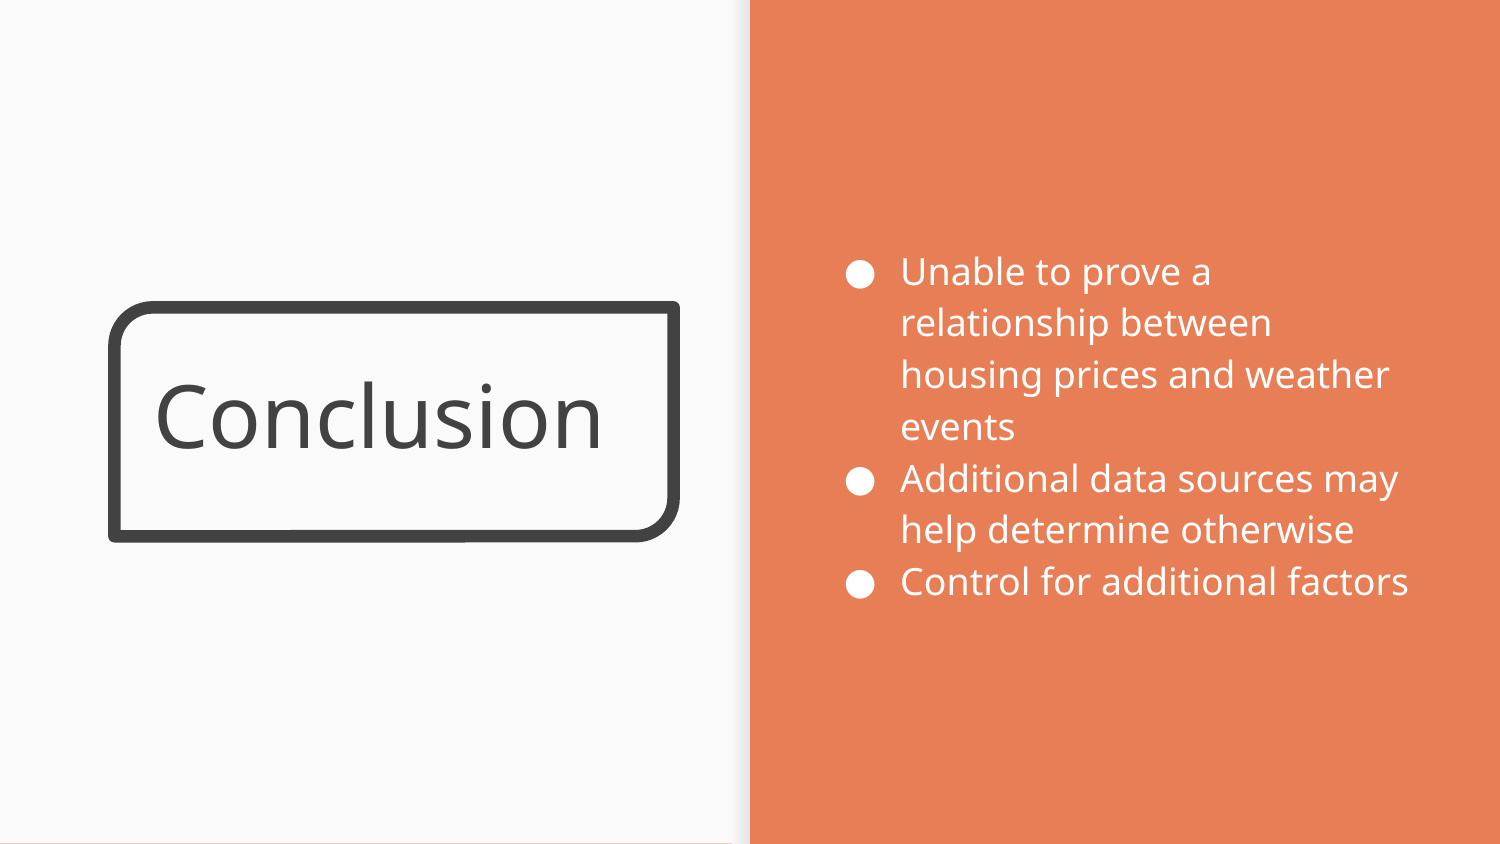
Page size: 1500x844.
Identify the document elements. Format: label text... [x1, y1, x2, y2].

text_box [125, 307, 674, 319]
title Conclusion [47, 319, 712, 481]
text_box [114, 481, 674, 537]
list Unable to prove a relationship between housing prices and weather events Additional data sources may help determine otherwise Control for additional factors [810, 118, 1440, 725]
